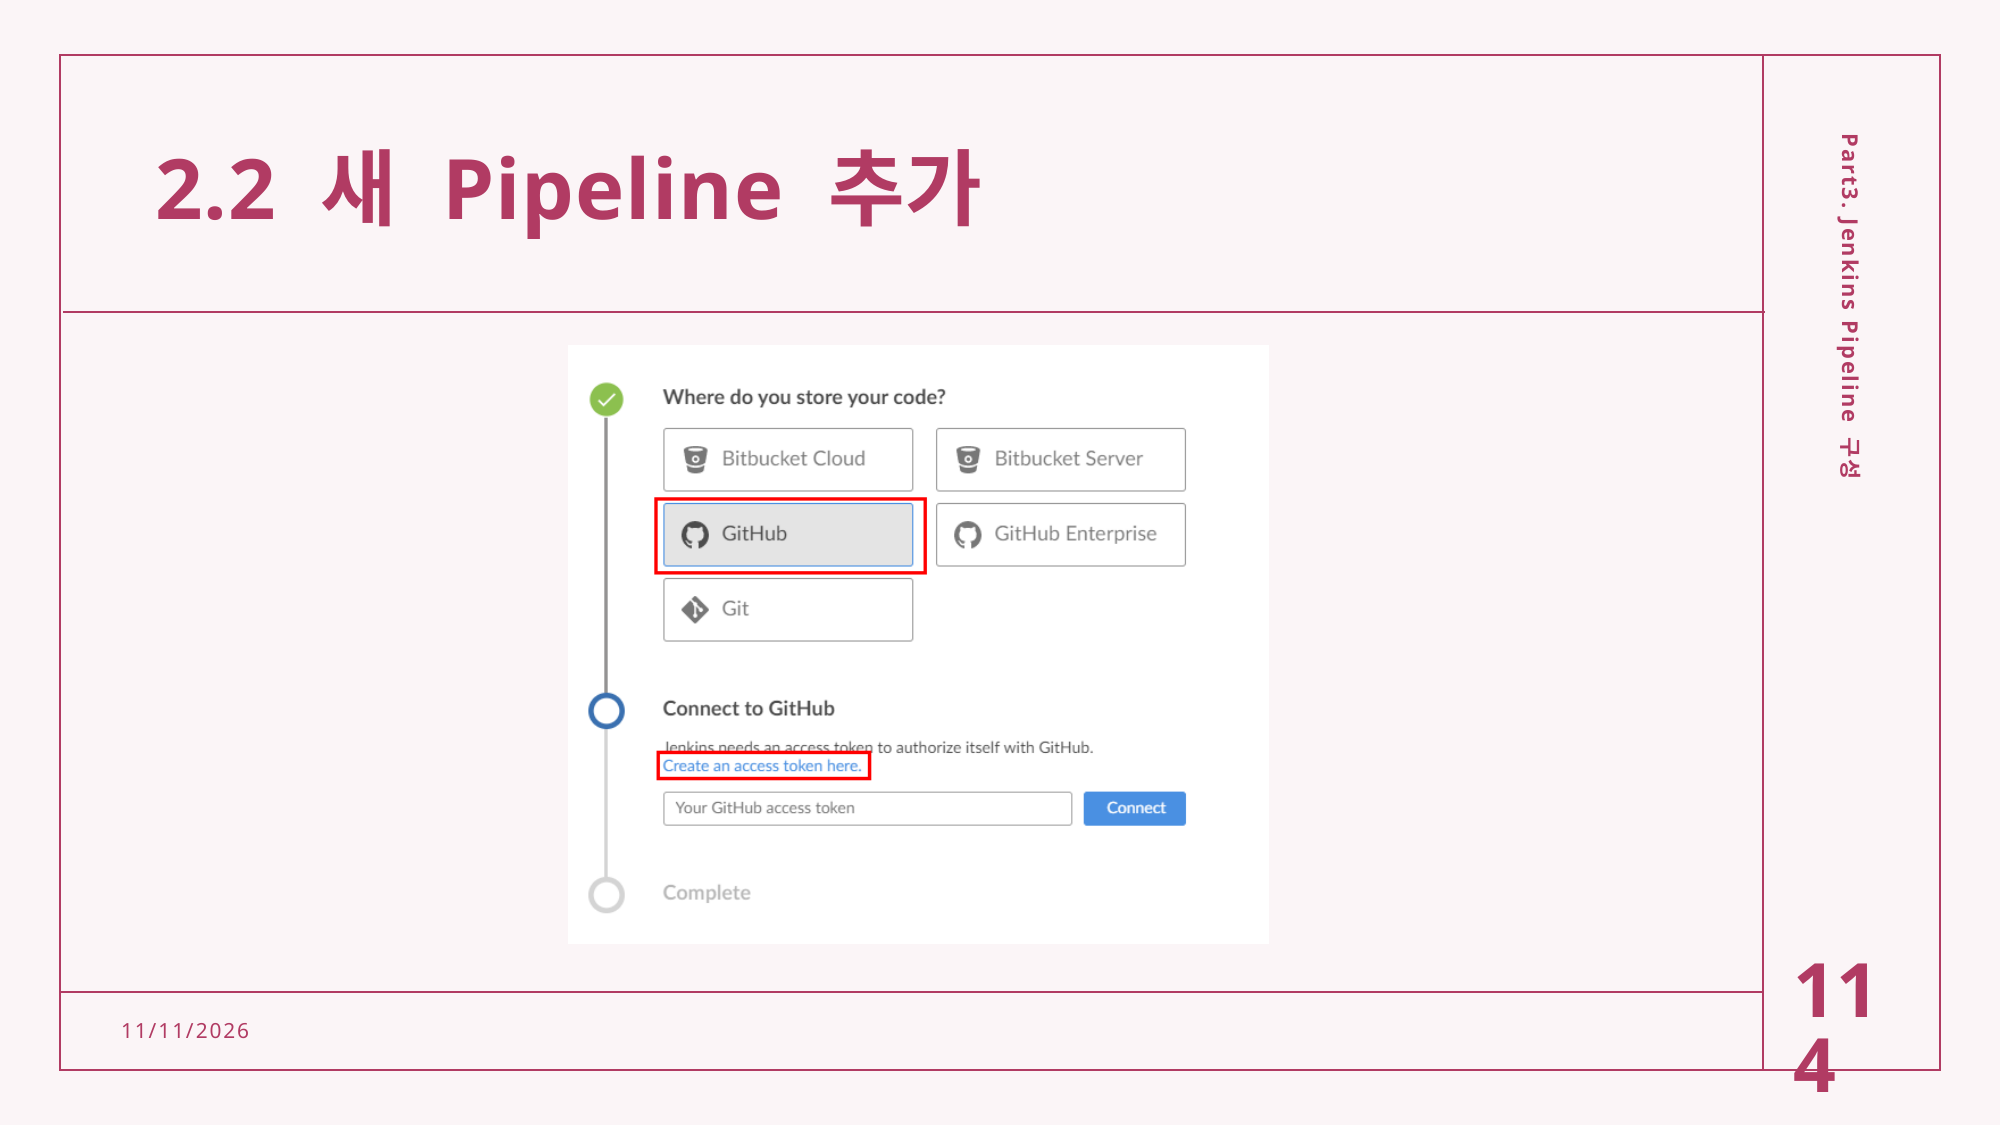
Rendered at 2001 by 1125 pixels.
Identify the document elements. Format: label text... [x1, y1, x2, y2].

slide_number 114 [1775, 930, 1932, 1055]
title 2.2 새 Pipeline 추가 [137, 89, 1701, 294]
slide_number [103, 1007, 621, 1055]
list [568, 345, 1269, 944]
footer Part3. Jenkins Pipeline 구성 [1822, 115, 1883, 791]
